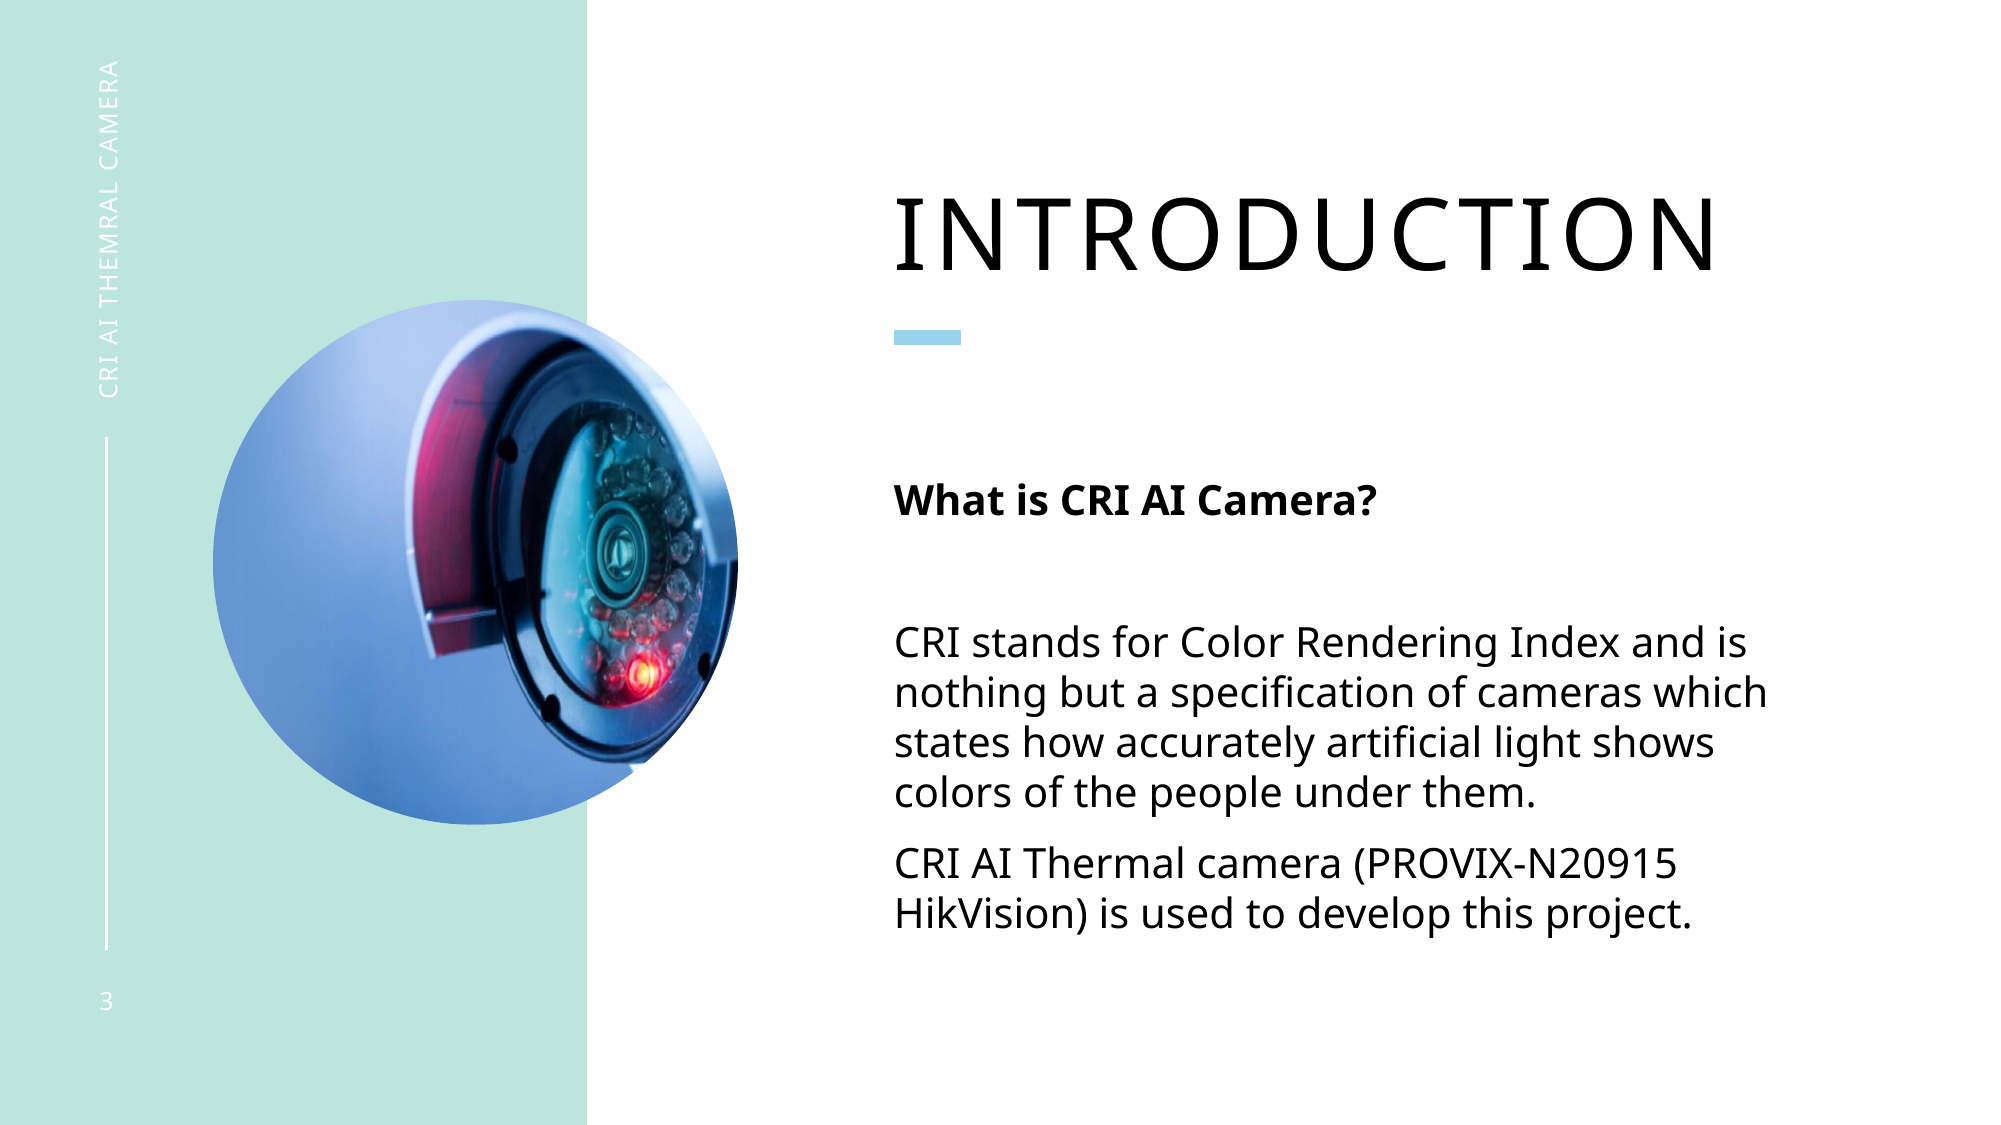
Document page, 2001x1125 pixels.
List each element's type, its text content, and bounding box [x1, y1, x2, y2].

list What is CRI AI Camera? CRI stands for Color Rendering Index and is nothing but a specification of cameras which states how accurately artificial light shows colors of the people under them. CRI AI Thermal camera (PROVIX-N20915 HikVision) is used to develop this project. [893, 473, 1839, 1019]
picture [212, 299, 738, 825]
slide_number 3 [68, 987, 144, 1018]
footer CRI AI THEMRAL CAMERA [90, 39, 124, 400]
title Introduction [893, 184, 1839, 275]
